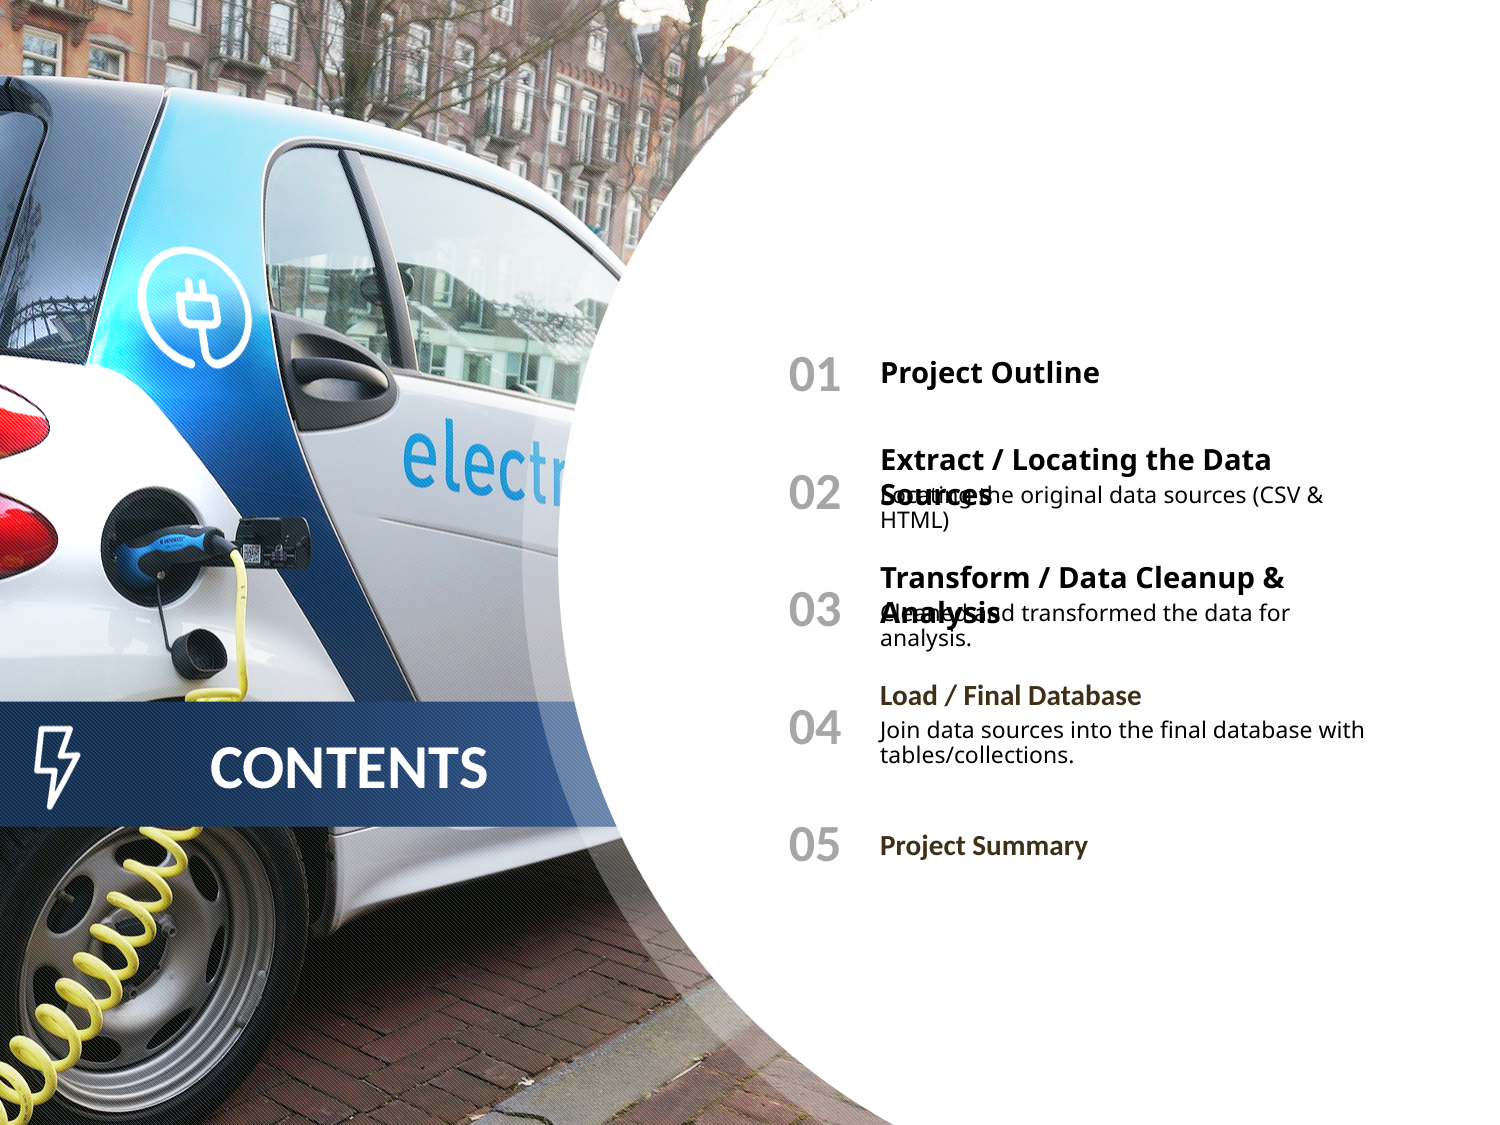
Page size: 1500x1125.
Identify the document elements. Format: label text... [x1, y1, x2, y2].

text_box CONTENTS [69, 718, 631, 809]
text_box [773, 551, 1386, 647]
picture [0, 0, 1500, 1125]
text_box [773, 332, 1351, 411]
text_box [773, 802, 1351, 881]
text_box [773, 434, 1386, 529]
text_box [773, 669, 1386, 777]
